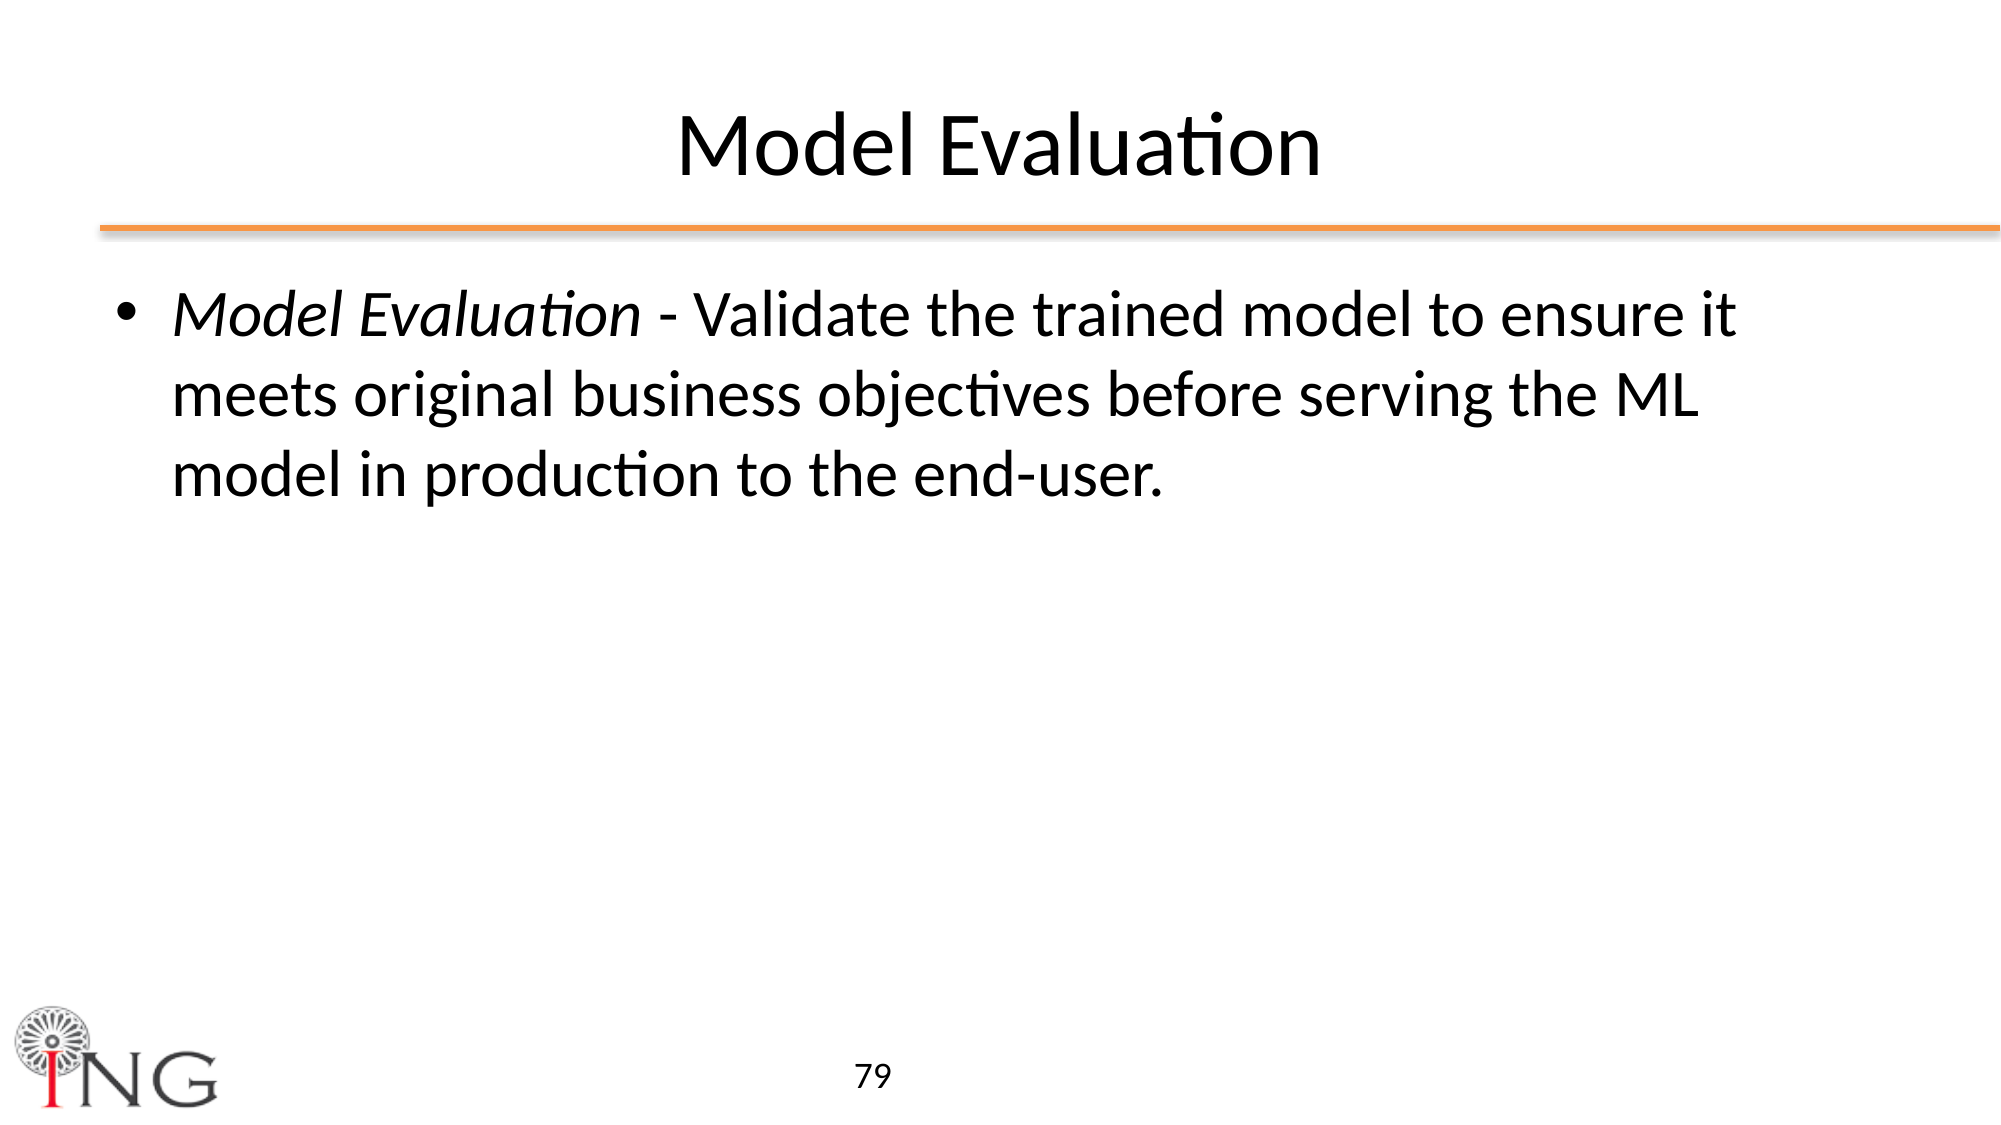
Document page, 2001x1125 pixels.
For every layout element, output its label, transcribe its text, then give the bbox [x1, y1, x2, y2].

picture [0, 987, 244, 1125]
slide_number 79 [839, 1043, 1900, 1104]
list Model Evaluation - Validate the trained model to ensure it meets original business objectives before serving the ML model in production to the end-user. [99, 262, 1900, 1005]
title Model Evaluation [99, 45, 1900, 233]
